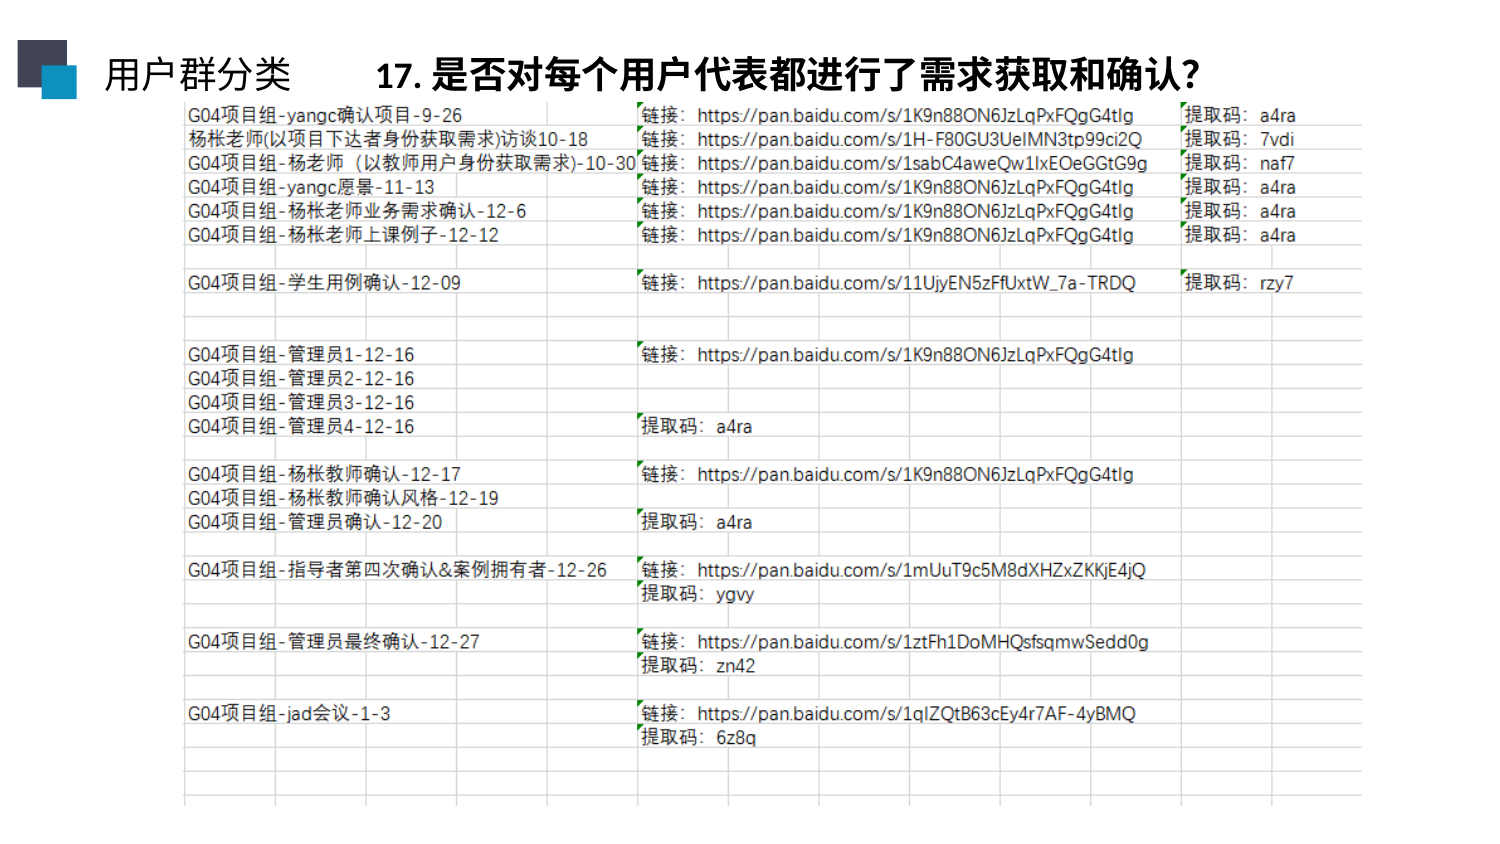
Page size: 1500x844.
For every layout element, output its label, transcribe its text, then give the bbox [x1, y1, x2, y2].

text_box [17, 39, 77, 100]
text_box 用户群分类 [89, 43, 307, 104]
text_box 17.是否对每个用户代表都进行了需求获取和确认？ [360, 43, 1400, 104]
picture [182, 102, 1362, 806]
